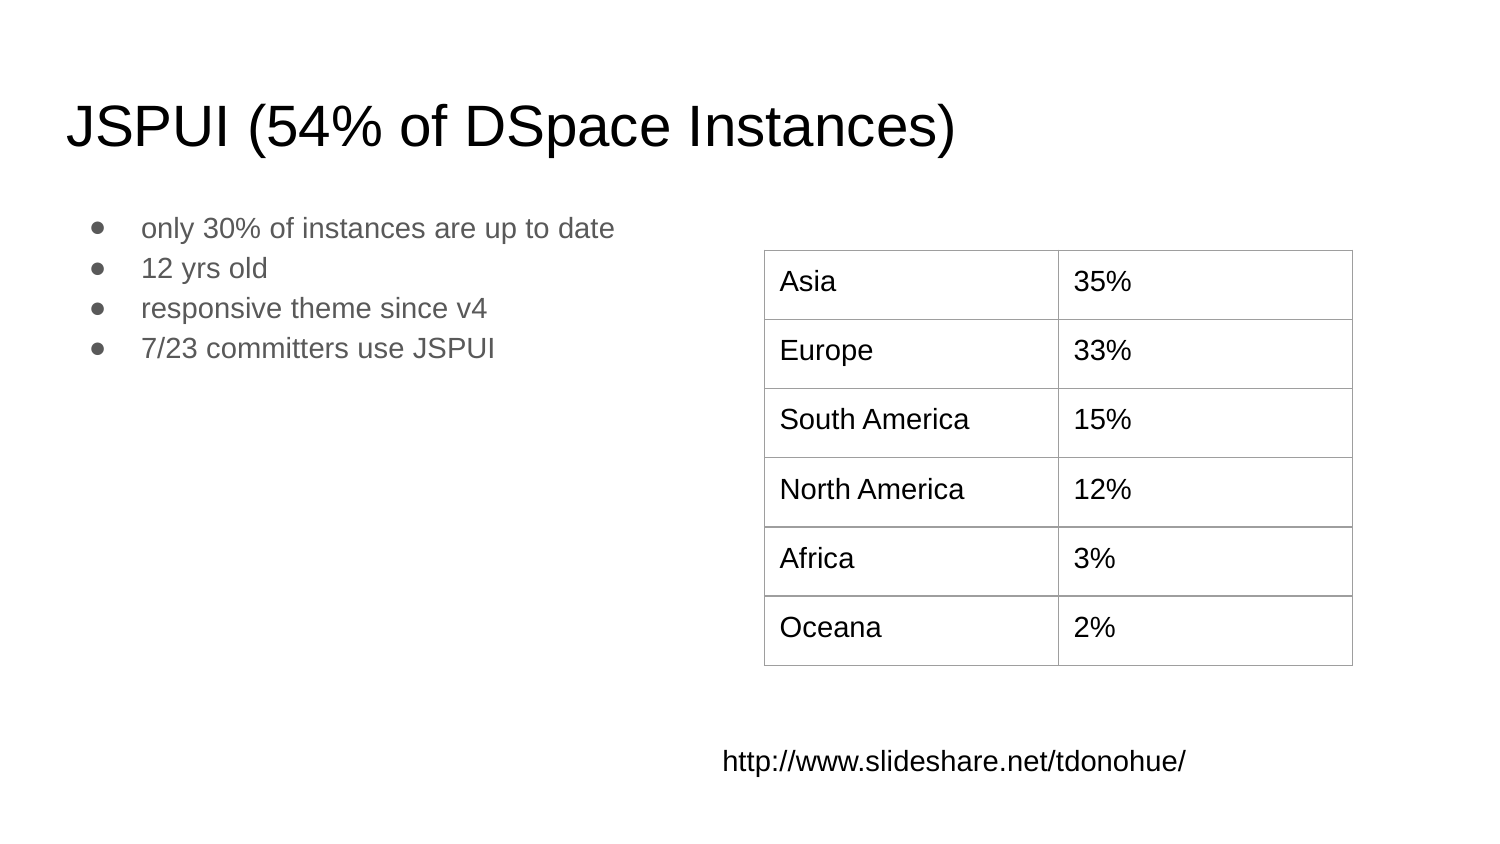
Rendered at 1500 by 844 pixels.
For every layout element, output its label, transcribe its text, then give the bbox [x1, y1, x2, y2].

table_cell South America [765, 389, 1058, 457]
table_cell 15% [1059, 389, 1352, 457]
list only 30% of instances are up to date 12 yrs old responsive theme since v4 7/23 committers use JSPUI [51, 189, 708, 750]
table_cell 3% [1059, 528, 1352, 595]
table_cell North America [765, 458, 1058, 526]
table_cell Oceana [765, 597, 1058, 665]
title JSPUI (54% of DSpace Instances) [51, 72, 1449, 167]
table_cell Africa [765, 528, 1058, 595]
table_cell 2% [1059, 597, 1352, 665]
table_header Asia [765, 251, 1058, 319]
table_cell Europe [765, 320, 1058, 388]
table_cell 33% [1059, 320, 1352, 388]
table_cell 12% [1059, 458, 1352, 526]
text_box http://www.slideshare.net/tdonohue/ [707, 727, 1437, 808]
table_header 35% [1059, 251, 1352, 319]
